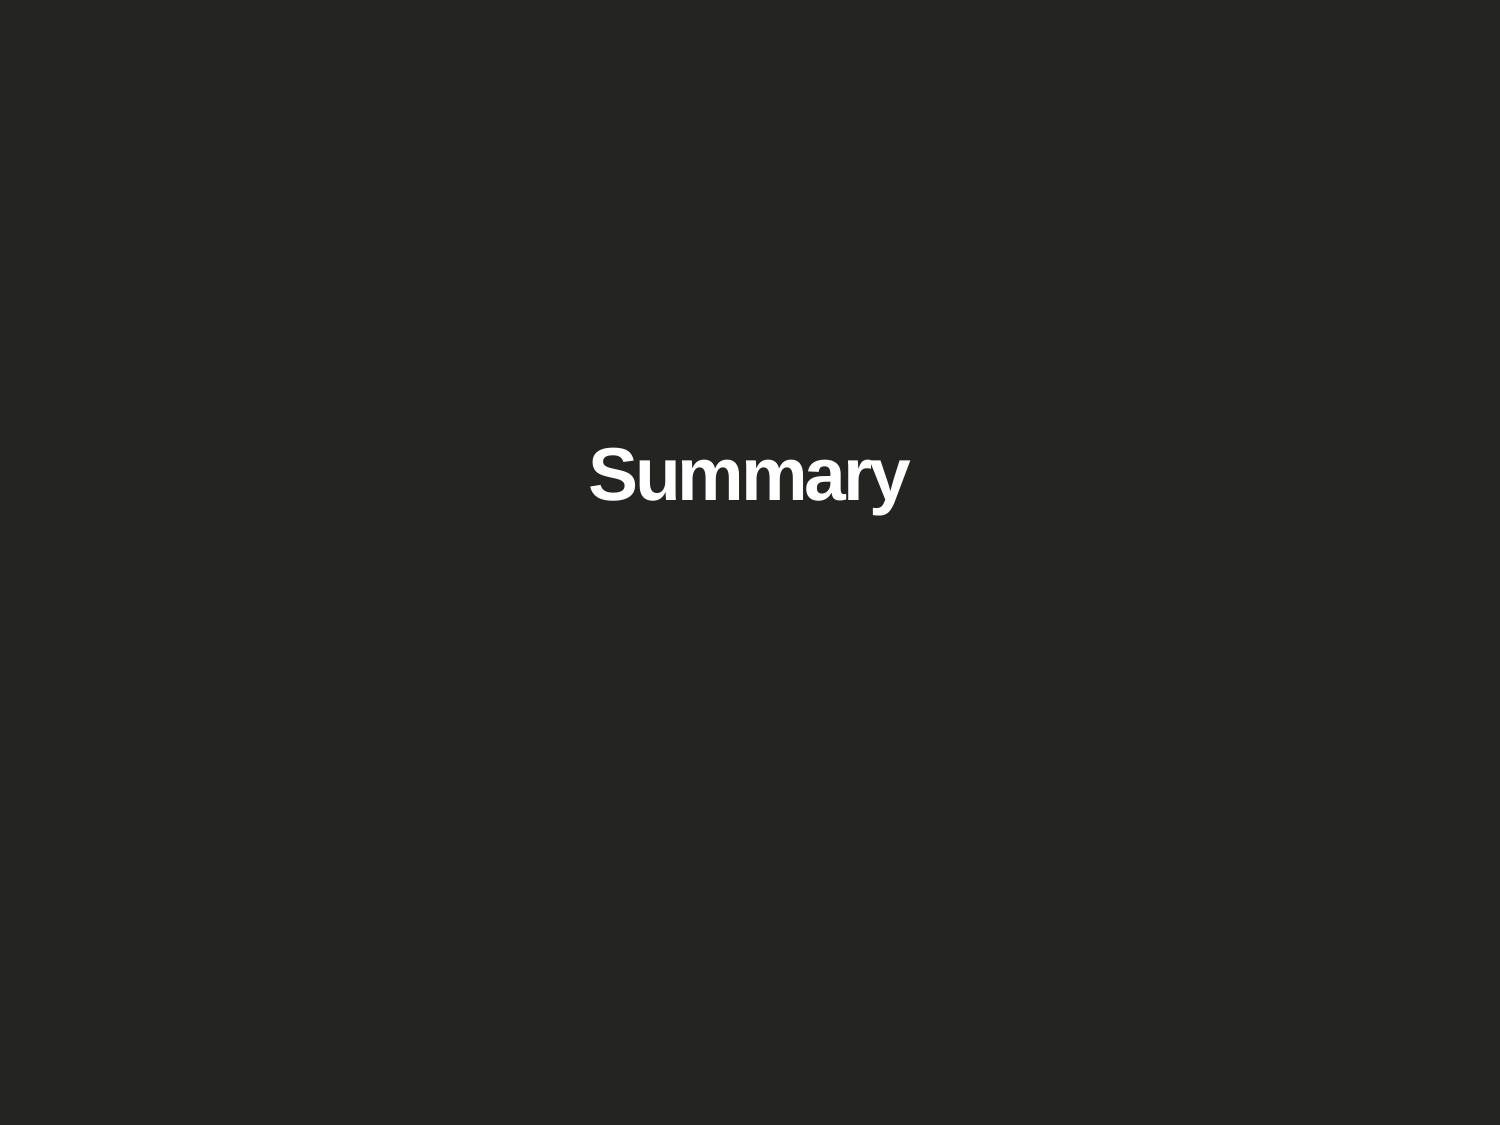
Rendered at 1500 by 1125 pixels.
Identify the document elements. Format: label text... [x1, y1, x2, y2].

title Summary [112, 349, 1388, 591]
